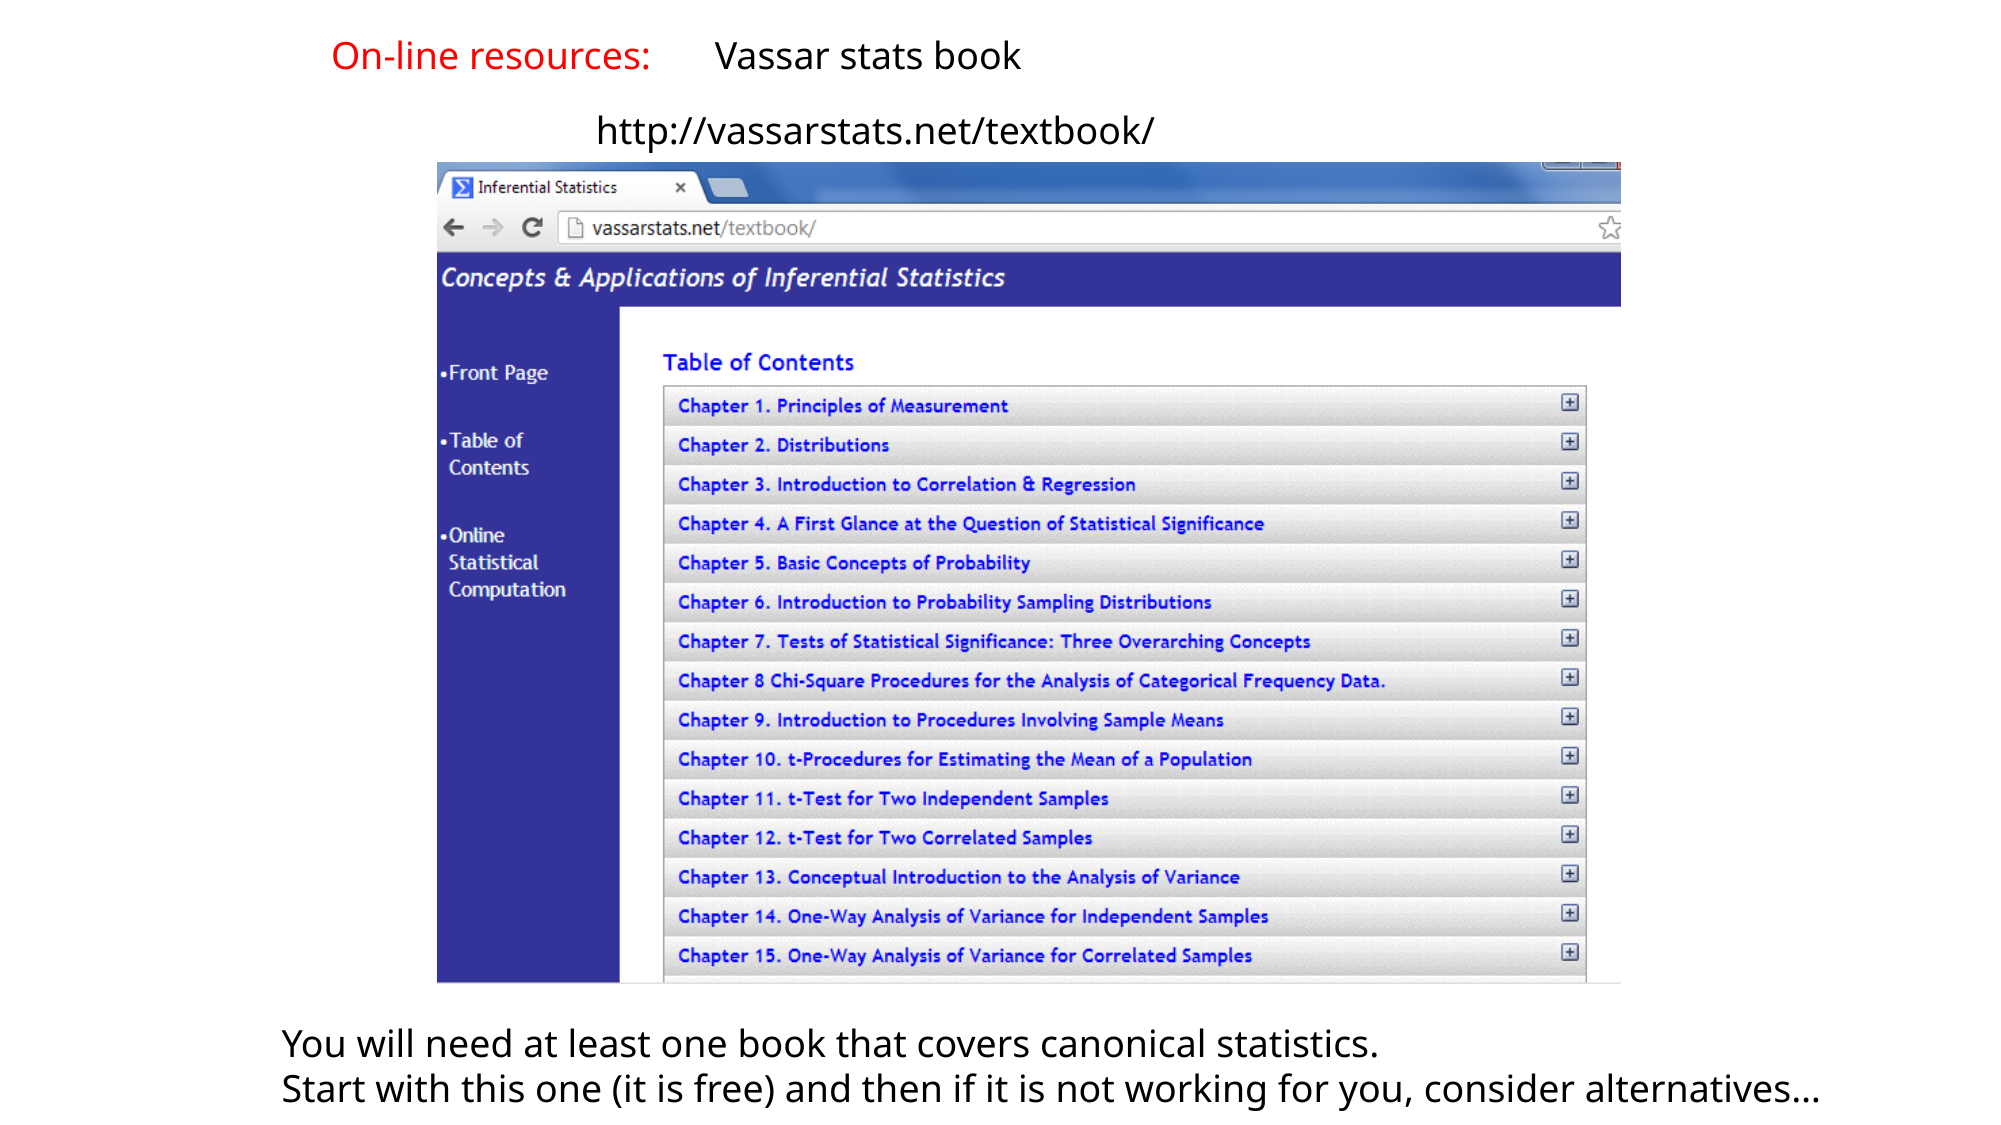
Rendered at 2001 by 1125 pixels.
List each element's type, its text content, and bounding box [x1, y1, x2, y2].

picture [436, 161, 1621, 985]
text_box On-line resources: [316, 24, 666, 85]
text_box You will need at least one book that covers canonical statistics. Start with this one (it is free) and then if it is not working for you, consider alternatives… [266, 1012, 1838, 1118]
text_box Vassar stats book [699, 24, 1125, 85]
text_box http://vassarstats.net/textbook/ [581, 99, 1171, 160]
